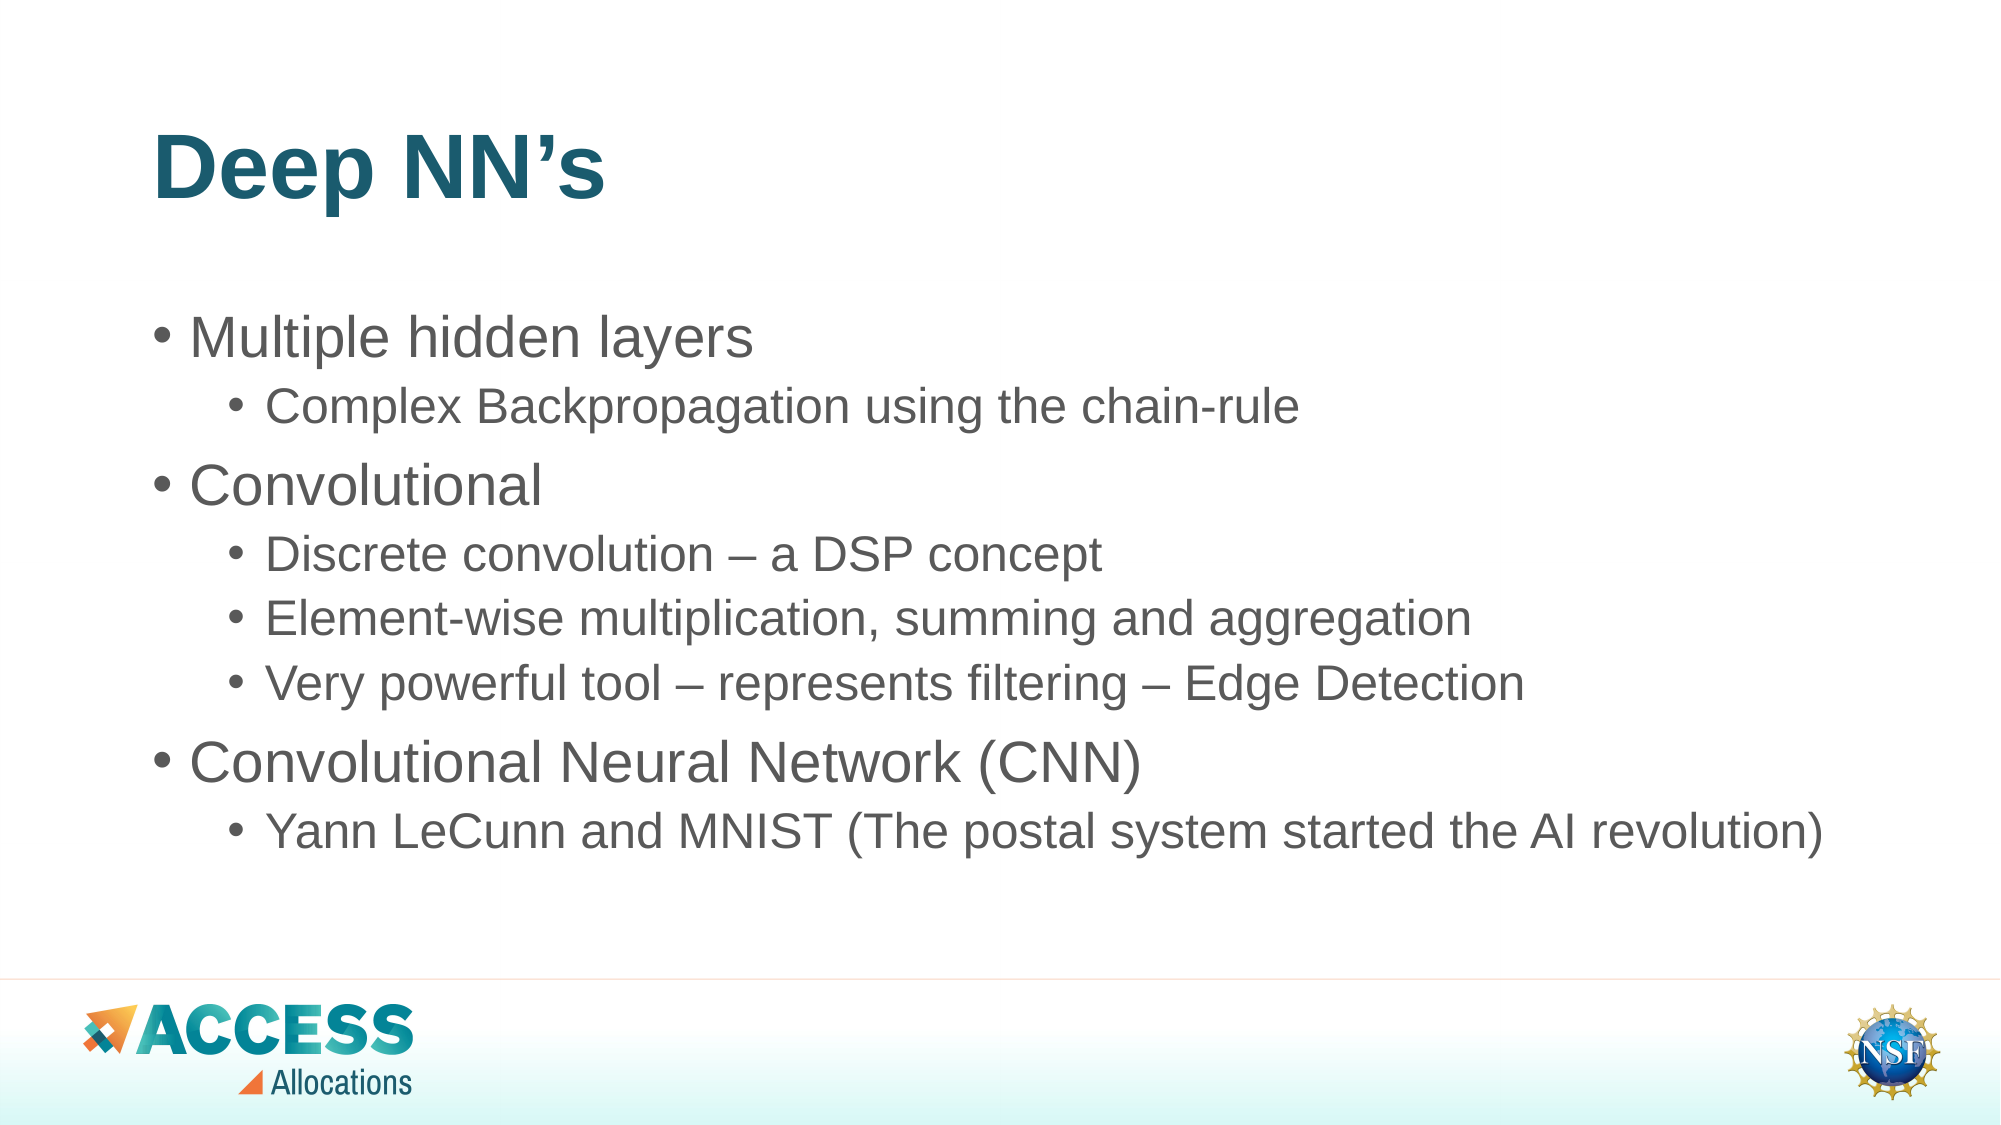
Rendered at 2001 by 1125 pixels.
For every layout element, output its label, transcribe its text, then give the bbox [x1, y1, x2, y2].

picture [0, 0, 2001, 1125]
list Multiple hidden layers Complex Backpropagation using the chain-rule Convolutional Discrete convolution – a DSP concept Element-wise multiplication, summing and aggregation Very powerful tool – represents filtering – Edge Detection Convolutional Neural Network (CNN) Yann LeCunn and MNIST (The postal system started the AI revolution) [137, 299, 1863, 908]
title Deep NN’s [137, 59, 1863, 278]
